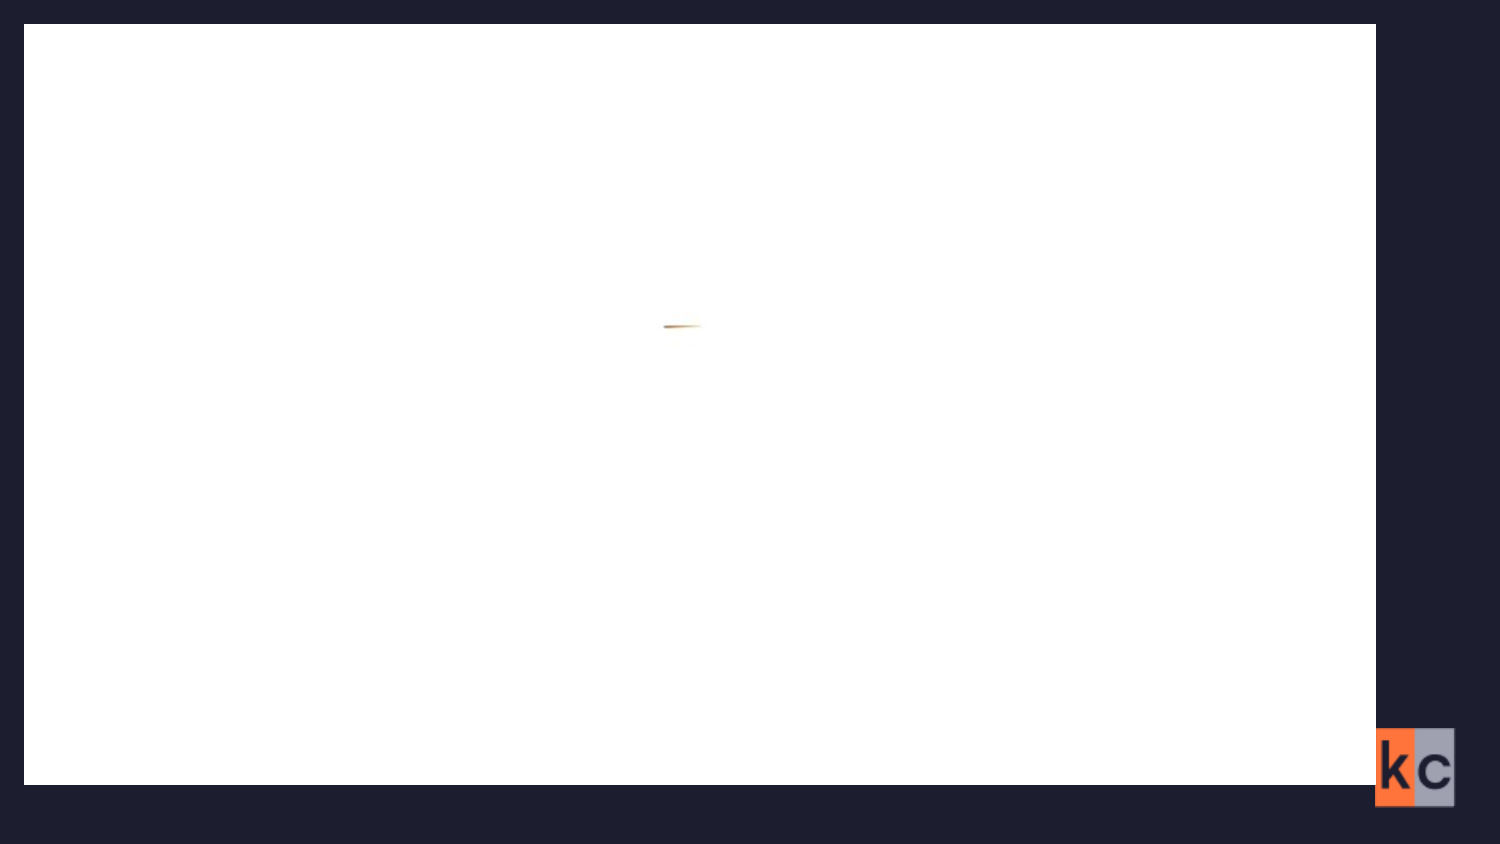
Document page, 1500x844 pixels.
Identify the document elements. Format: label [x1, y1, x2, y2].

picture [24, 24, 1456, 809]
